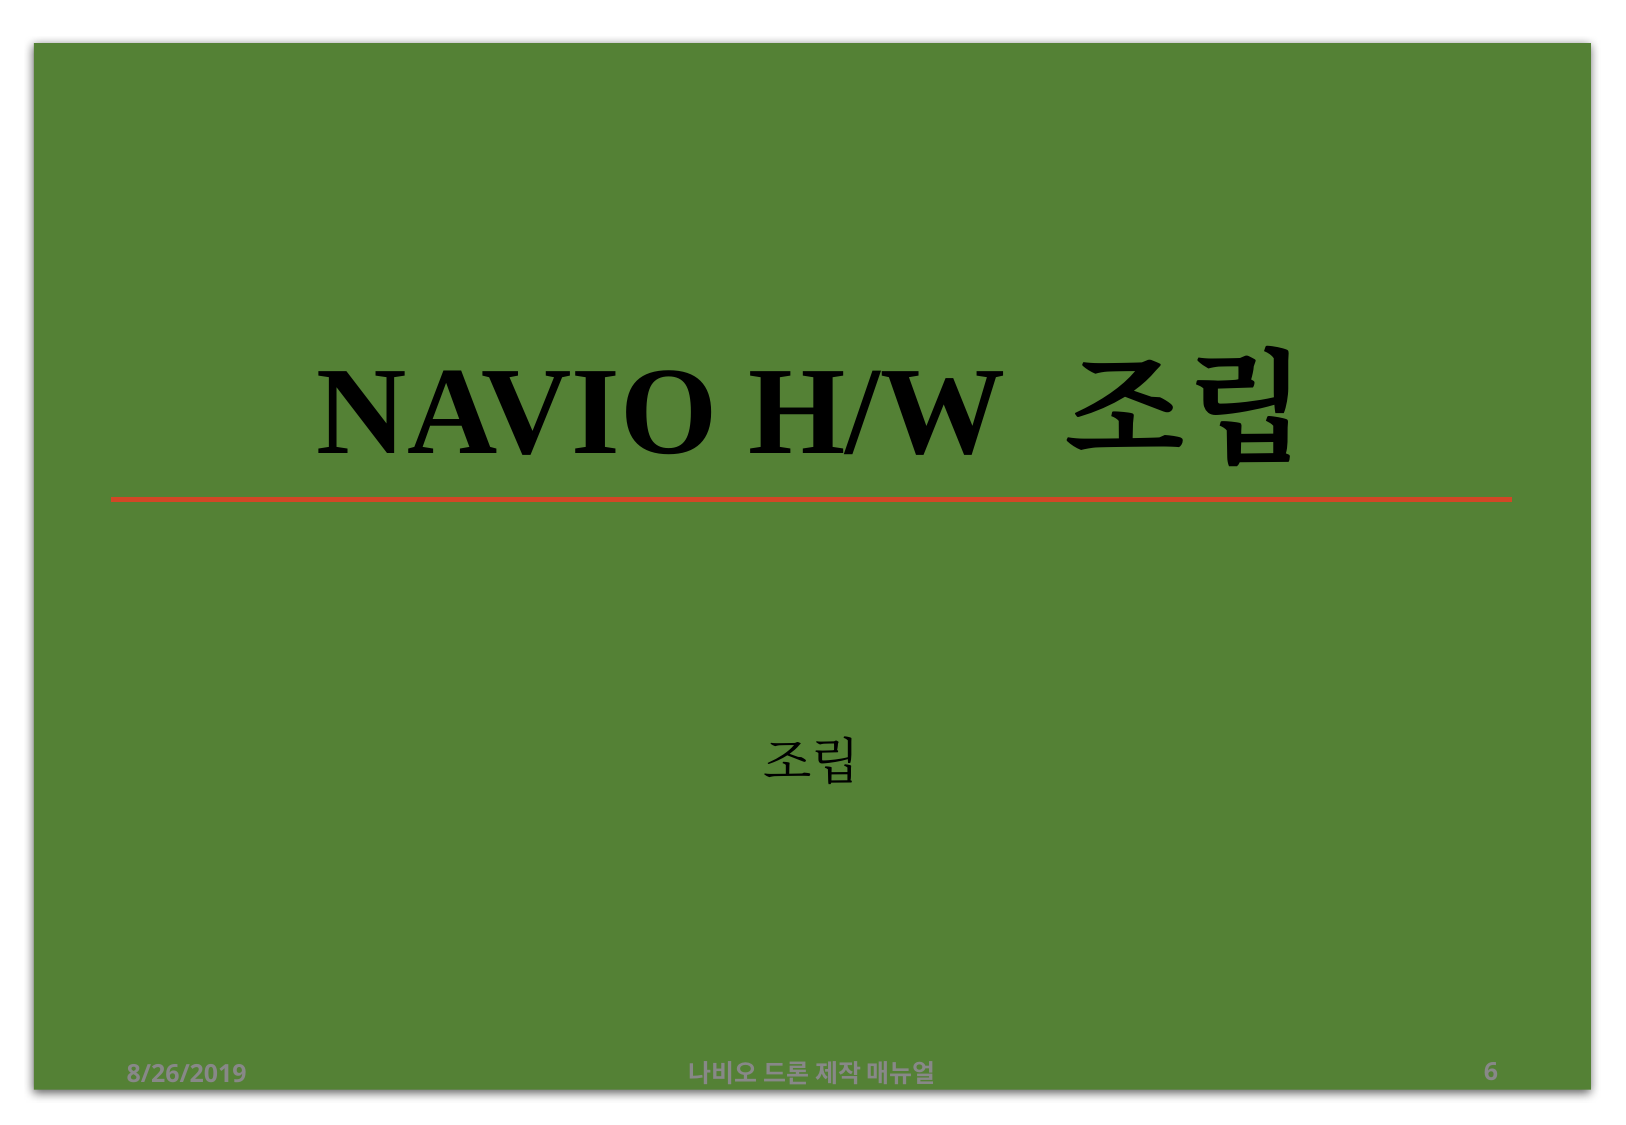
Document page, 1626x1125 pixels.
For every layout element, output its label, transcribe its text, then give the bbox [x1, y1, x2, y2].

footer 나비오 드론 제작 매뉴얼 [538, 1042, 1087, 1103]
title NAVIO H/W 조립 [110, 325, 1513, 500]
list 조립 [110, 520, 1513, 999]
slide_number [111, 1042, 303, 1103]
slide_number 6 [1433, 1042, 1514, 1103]
